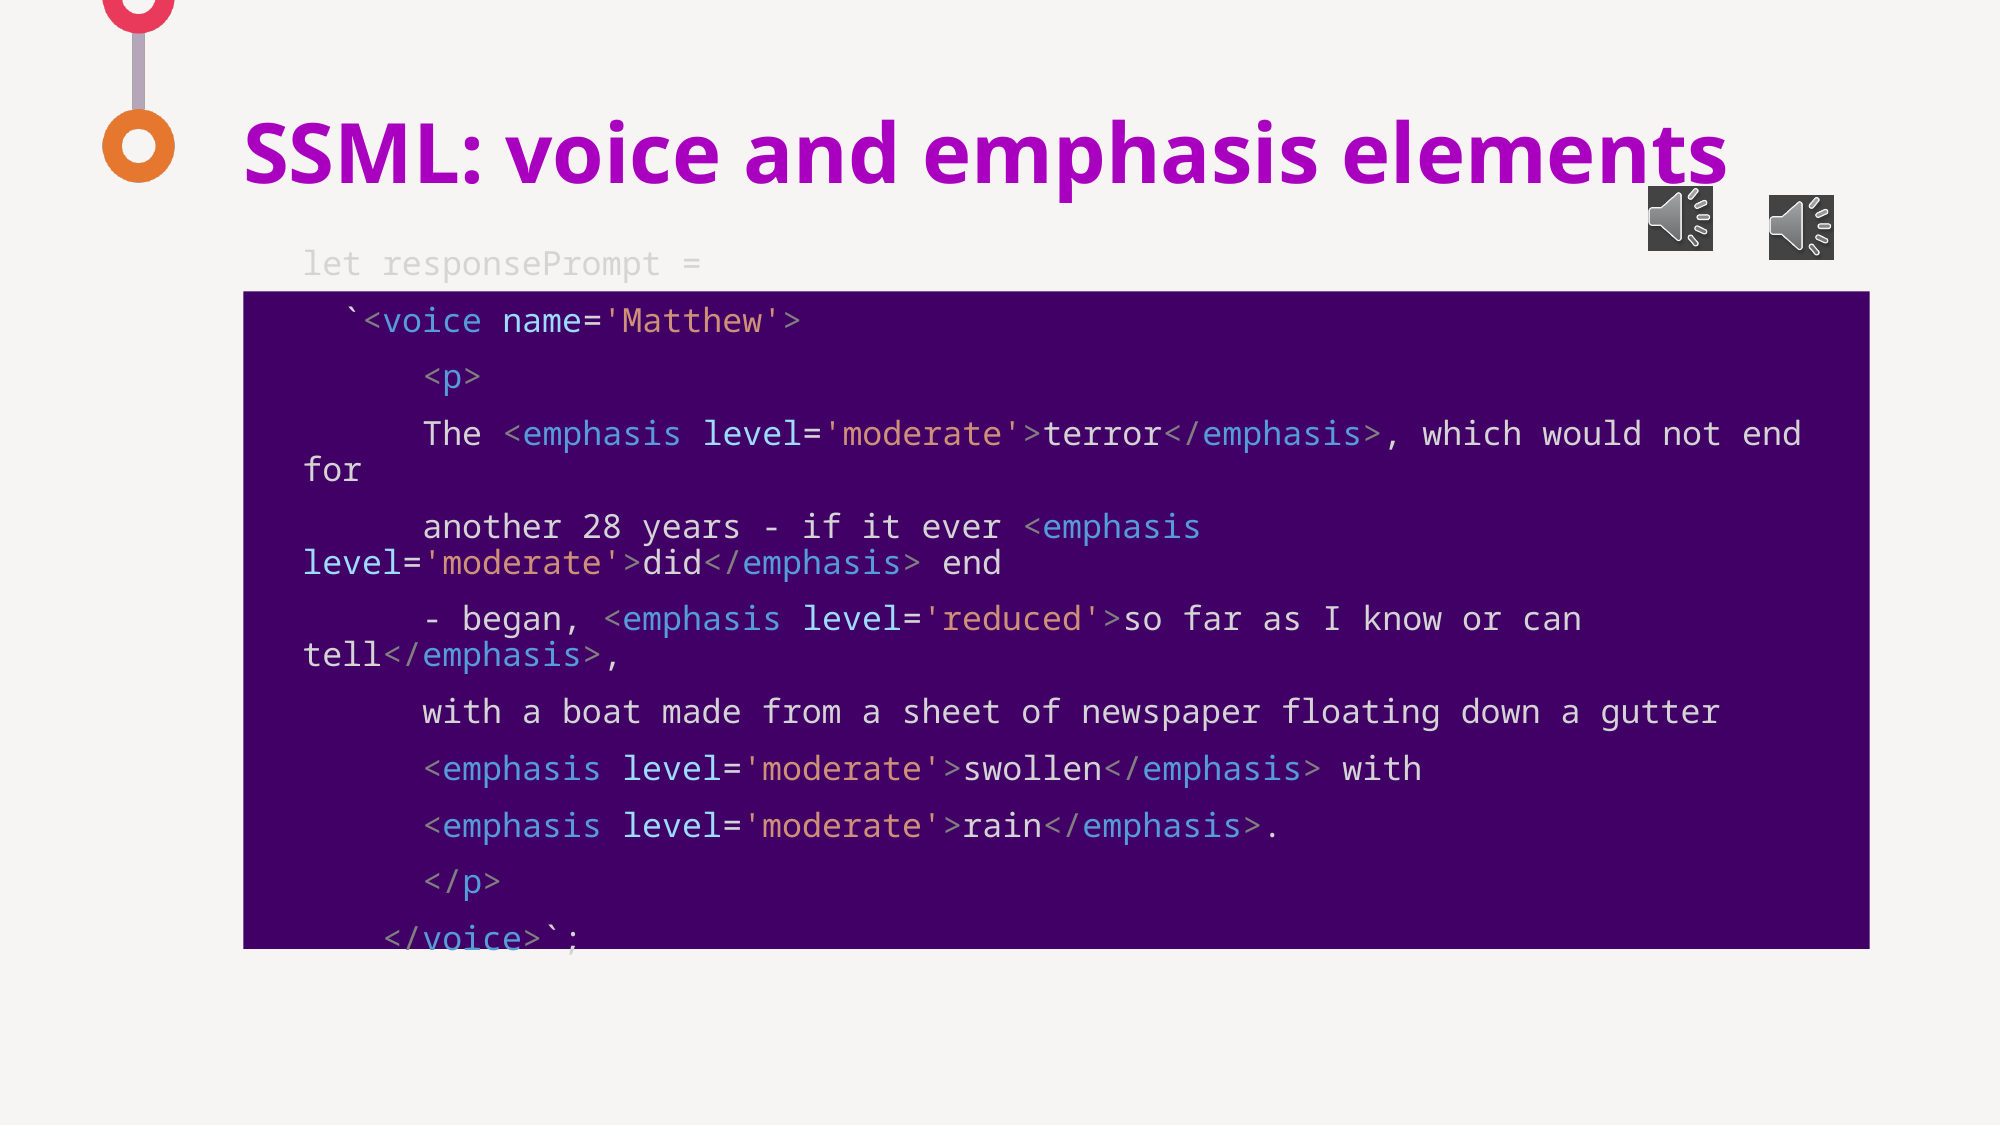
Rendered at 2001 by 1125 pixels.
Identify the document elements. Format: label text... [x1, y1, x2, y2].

picture [100, 0, 179, 192]
picture [1768, 194, 1835, 262]
picture [1647, 185, 1715, 253]
list let responsePrompt = `<voice name='Matthew'> <p> The <emphasis level='moderate'>terror</emphasis>, which would not end for another 28 years - if it ever <emphasis level='moderate'>did</emphasis> end - began, <emphasis level='reduced'>so far as I know or can tell</emphasis>, with a boat made from a sheet of newspaper floating down a gutter <emphasis level='moderate'>swollen</emphasis> with <emphasis level='moderate'>rain</emphasis>. </p> </voice>`; [243, 291, 1870, 949]
title SSML: voice and emphasis elements [243, 111, 1750, 278]
